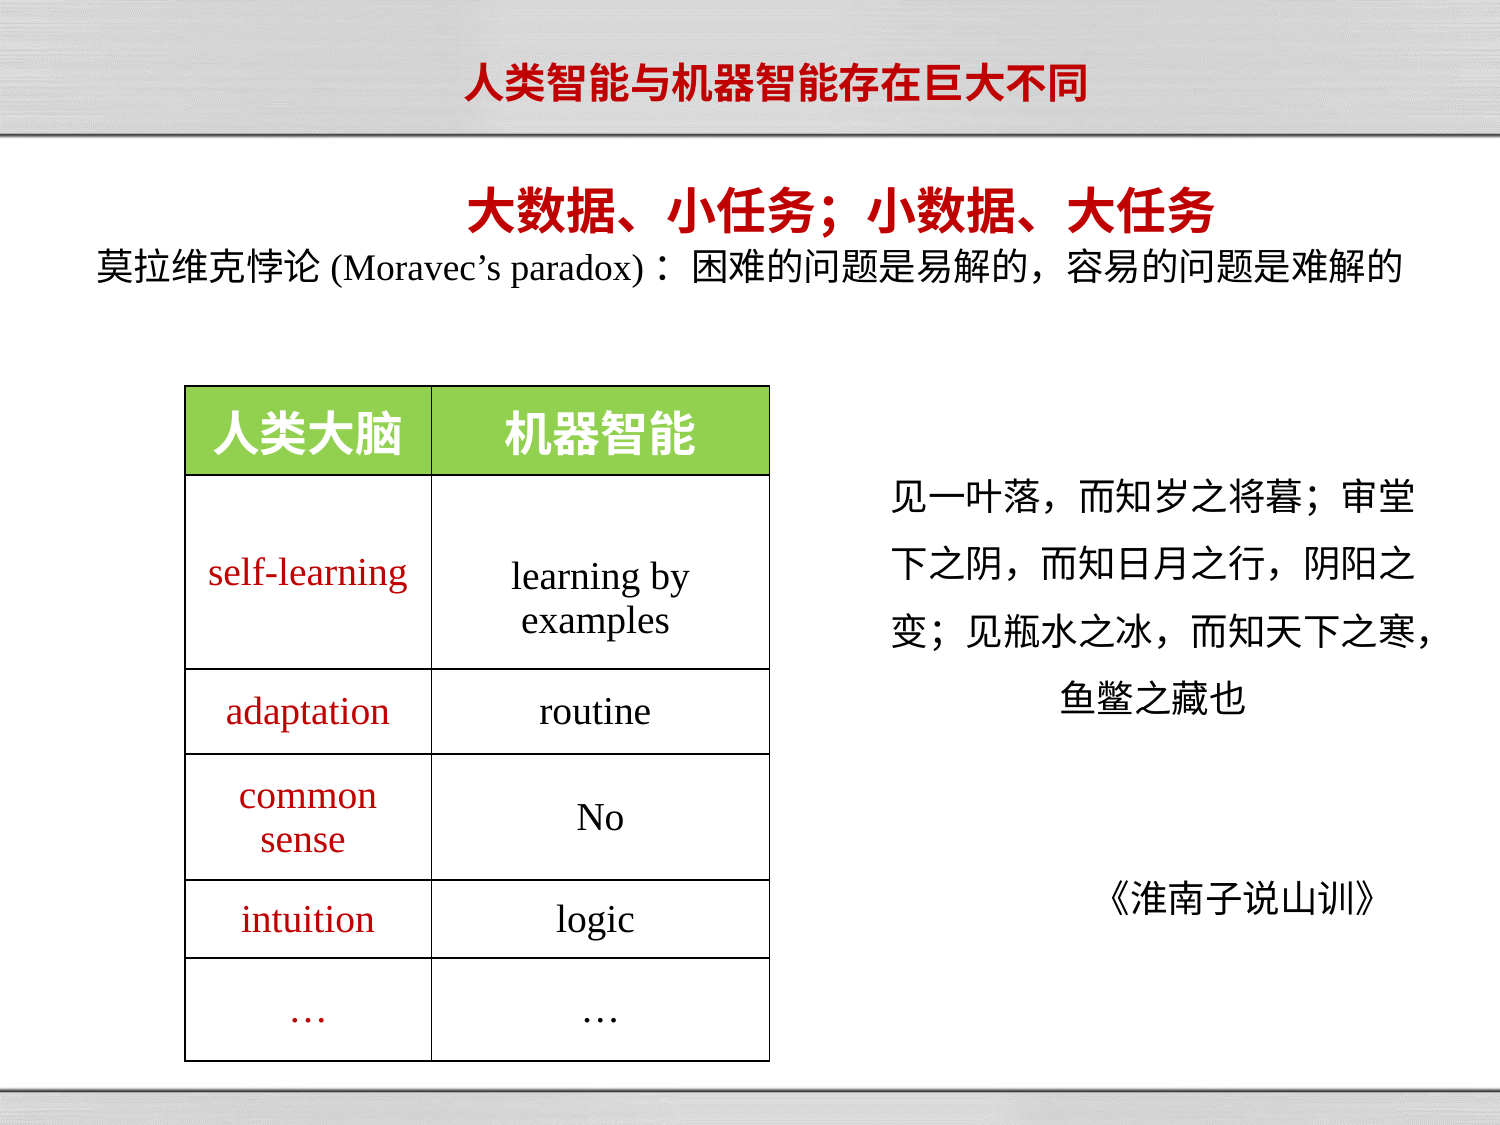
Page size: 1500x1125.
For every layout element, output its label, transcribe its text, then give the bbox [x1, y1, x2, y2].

table_cell … [432, 959, 769, 1060]
text_box 《淮南子说山训》 [1077, 867, 1408, 927]
picture [0, 0, 1500, 155]
picture [0, 296, 1500, 1125]
table_cell … [186, 959, 431, 1060]
text_box 大数据、小任务；小数据、大任务 莫拉维克悖论(Moravec’s paradox)：困难的问题是易解的，容易的问题是难解的 [0, 155, 1500, 296]
table_header 机器智能 [432, 387, 769, 474]
table_cell learning by examples [432, 476, 769, 668]
table_cell intuition [186, 881, 431, 957]
table_cell routine [432, 670, 769, 753]
title 人类智能与机器智能存在巨大不同 [90, 23, 1463, 132]
table_cell adaptation [186, 670, 431, 753]
table_cell logic [432, 881, 769, 957]
text_box 见一叶落，而知岁之将暮；审堂下之阴，而知日月之行，阴阳之变；见瓶水之冰，而知天下之寒，鱼鳖之藏也 [863, 443, 1443, 728]
table_cell self-learning [186, 476, 431, 668]
table_header 人类大脑 [186, 387, 431, 474]
table_cell common sense [186, 755, 431, 879]
table_cell No [432, 755, 769, 879]
